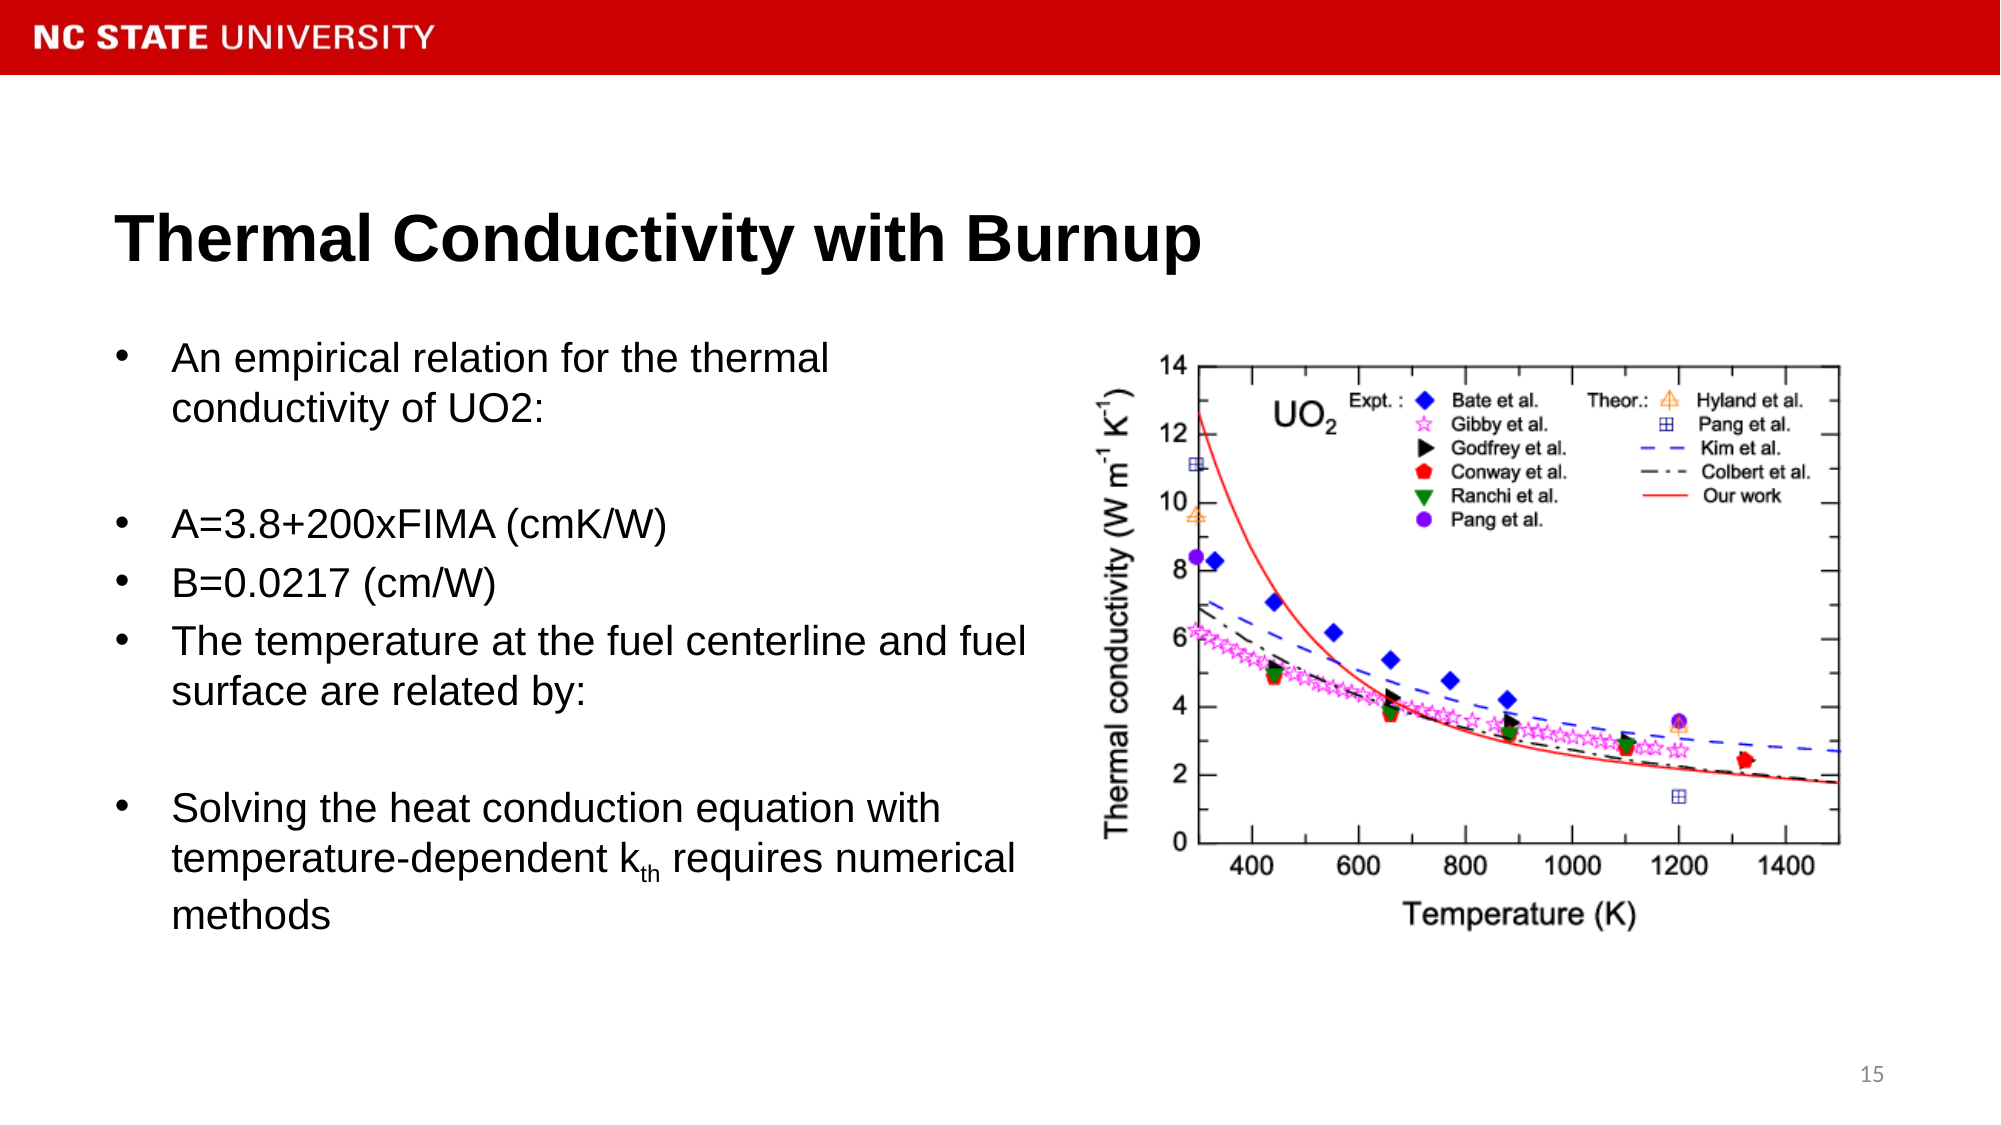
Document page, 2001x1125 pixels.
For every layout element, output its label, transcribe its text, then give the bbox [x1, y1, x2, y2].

slide_number 15 [1433, 1042, 1900, 1103]
title Thermal Conductivity with Burnup [99, 147, 1900, 323]
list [1077, 352, 1870, 975]
picture [0, 0, 2000, 75]
